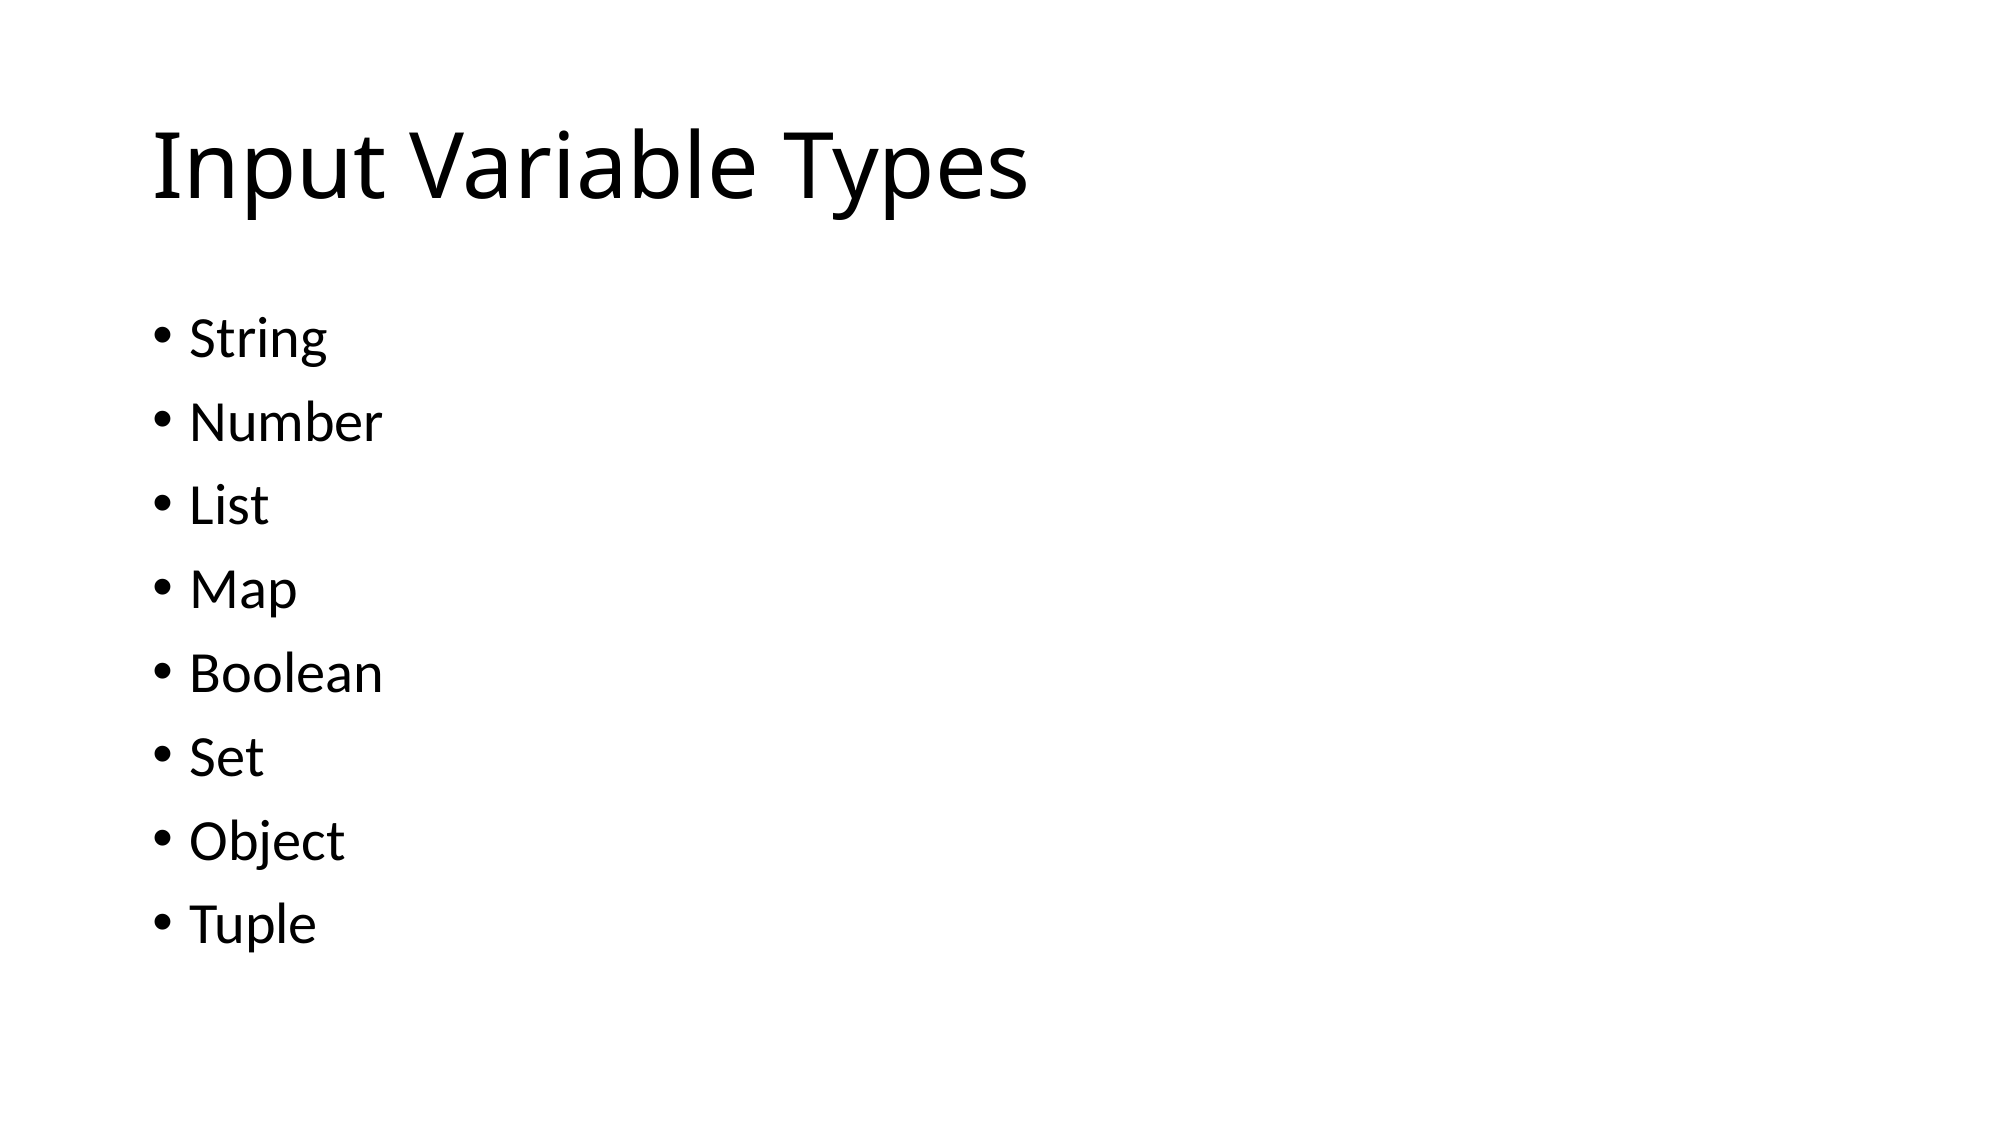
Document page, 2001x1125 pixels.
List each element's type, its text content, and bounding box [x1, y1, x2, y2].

list String Number List Map Boolean Set Object Tuple [137, 299, 1863, 1014]
title Input Variable Types [137, 59, 1863, 278]
